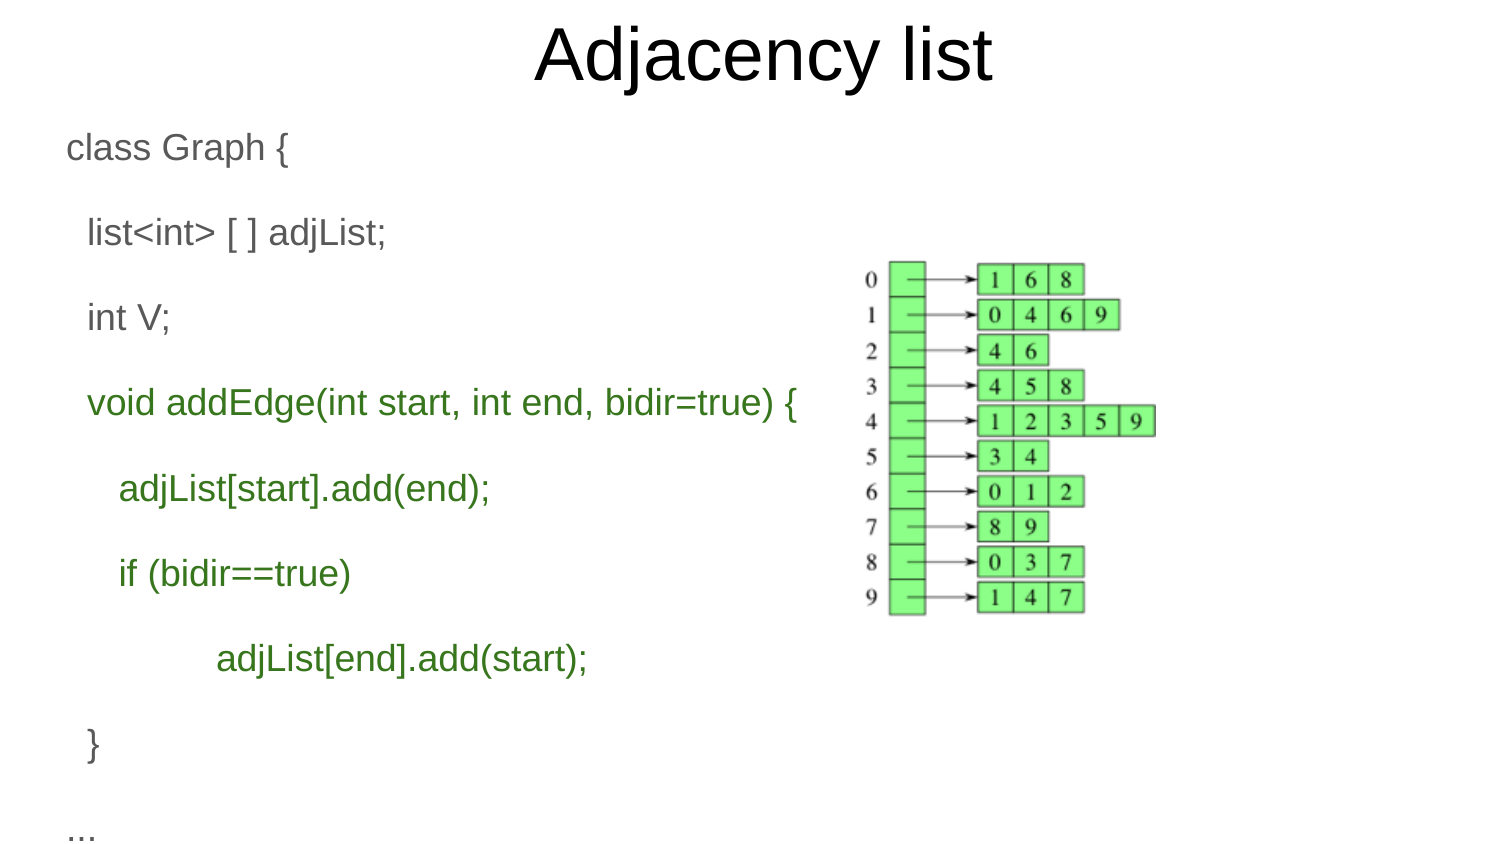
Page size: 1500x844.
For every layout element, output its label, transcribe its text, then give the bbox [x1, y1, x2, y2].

title Adjacency list [65, 0, 1464, 120]
list class Graph { list<int> [ ] adjList; int V; void addEdge(int start, int end, bidir=true) { adjList[start].add(end); if (bidir==true) adjList[end].add(start); } ... [51, 101, 1449, 662]
picture [861, 260, 1156, 618]
